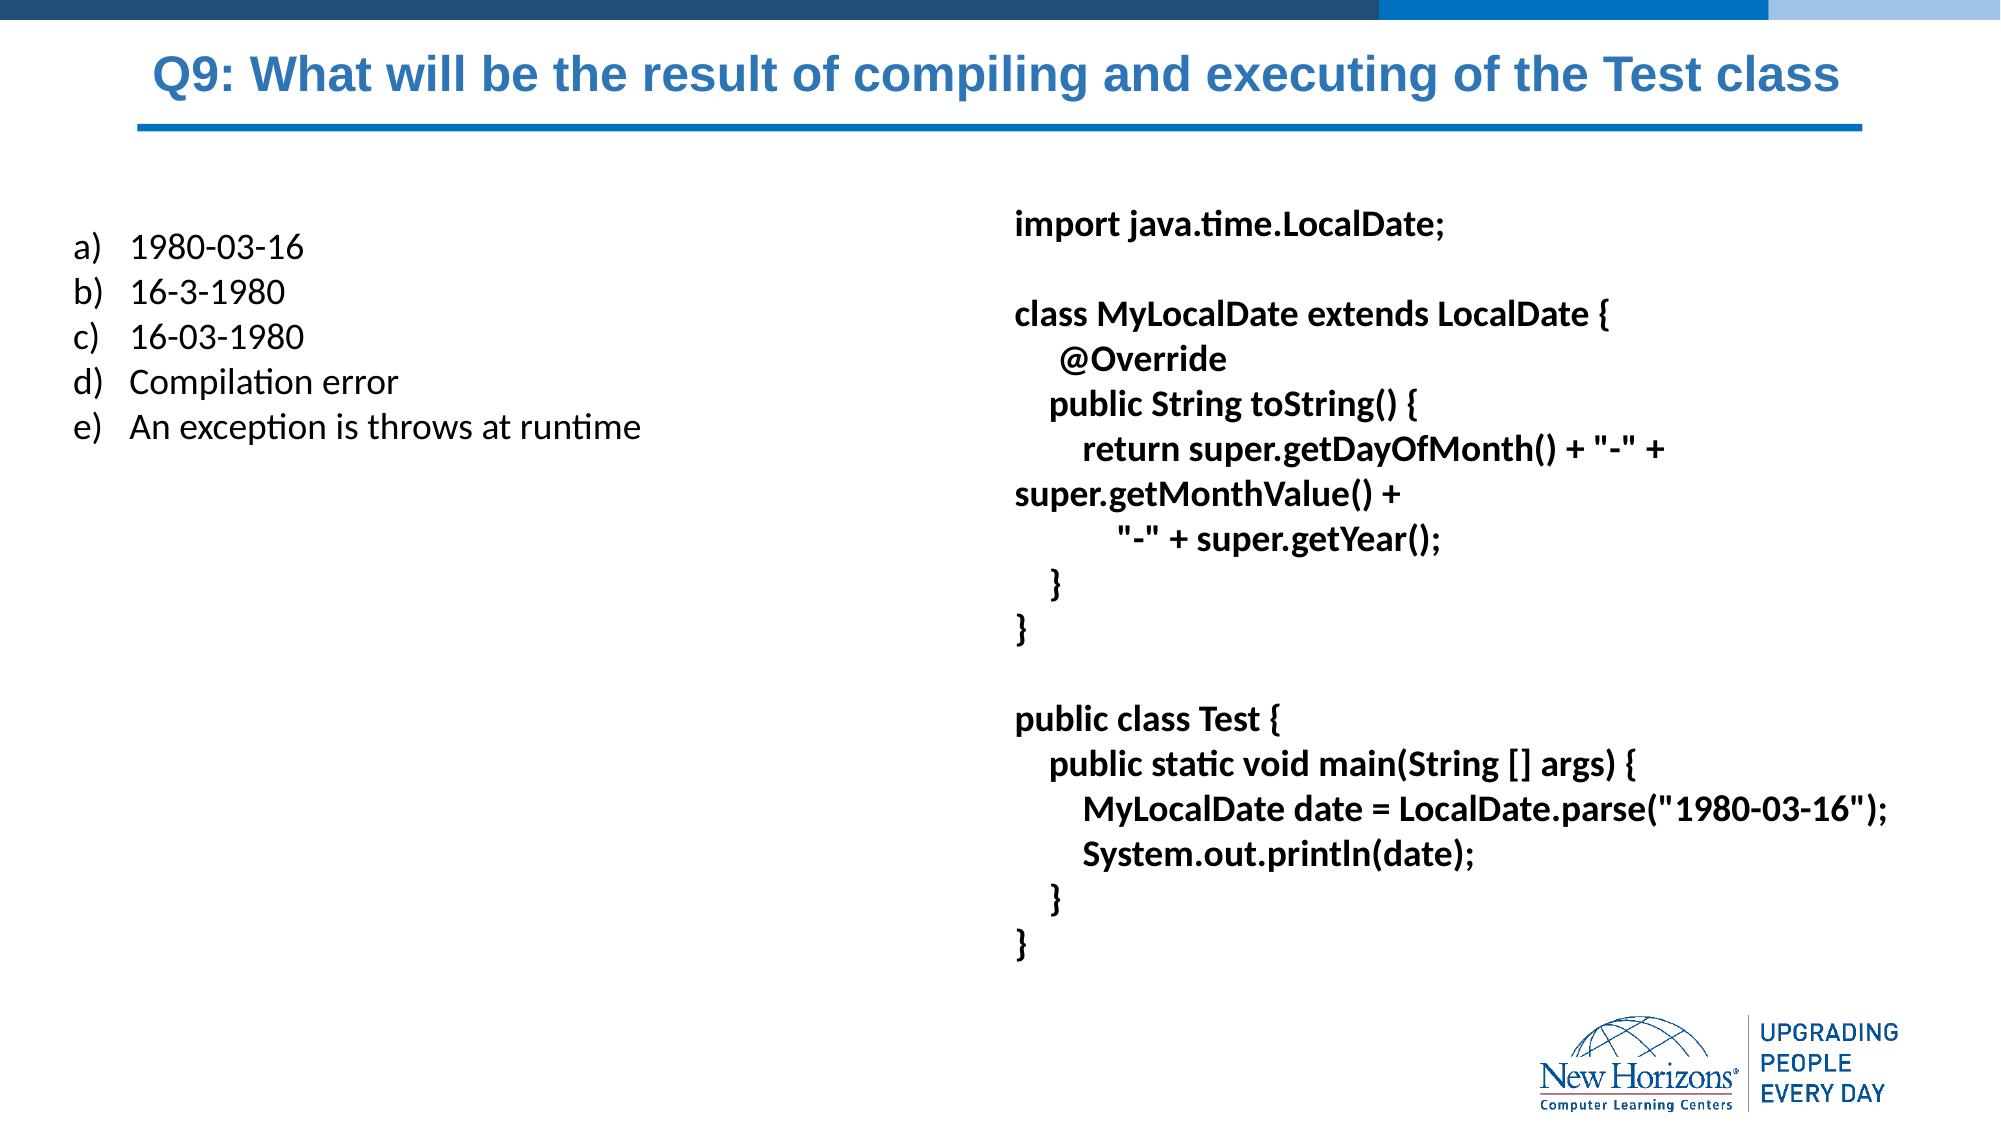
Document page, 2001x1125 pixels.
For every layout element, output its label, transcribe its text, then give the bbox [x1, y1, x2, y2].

text_box import java.time.LocalDate; class MyLocalDate extends LocalDate { @Override public String toString() { return super.getDayOfMonth() + "-" + super.getMonthValue() + "-" + super.getYear(); } } public class Test { public static void main(String [] args) { MyLocalDate date = LocalDate.parse("1980-03-16"); System.out.println(date); } } [999, 191, 1907, 1017]
picture [1537, 1017, 1904, 1114]
text_box 1980-03-16 16-3-1980 16-03-1980 Compilation error An exception is throws at runtime [58, 214, 903, 455]
title Q9: What will be the result of compiling and executing of the Test class [137, 36, 1863, 115]
